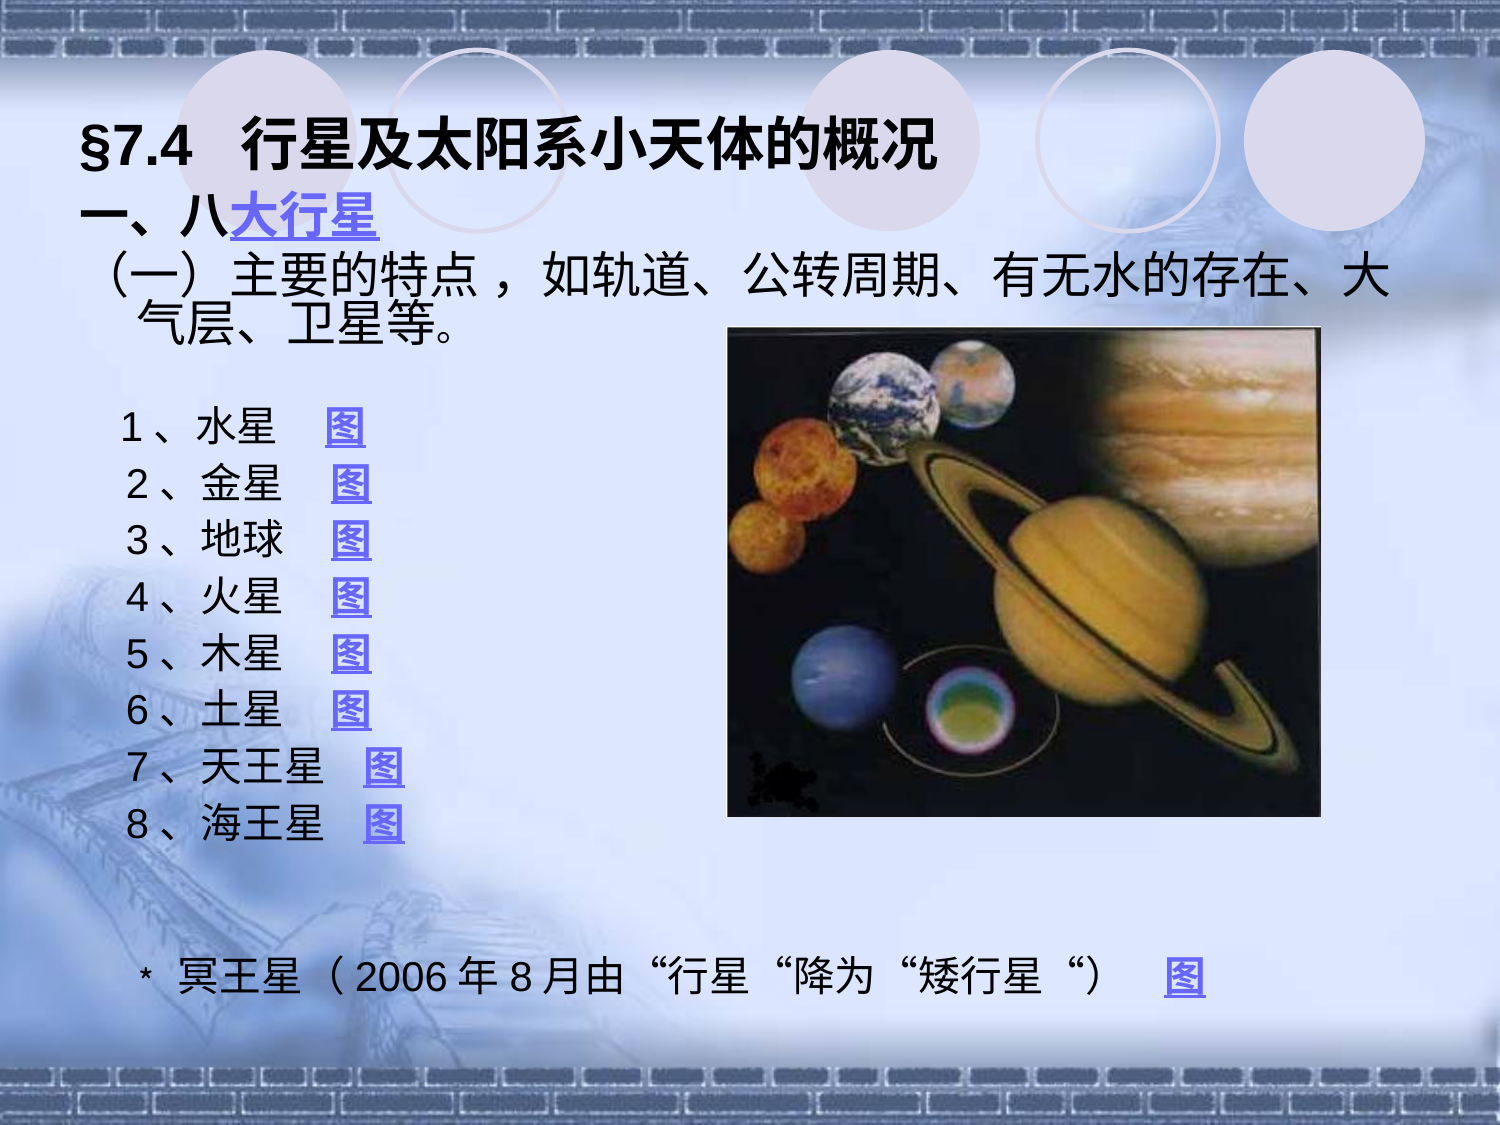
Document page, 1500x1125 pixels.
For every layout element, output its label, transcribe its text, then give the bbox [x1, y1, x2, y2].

list §7.4 行星及太阳系小天体的概况 一、八大行星 （一）主要的特点 ，如轨道、公转周期、有无水的存在、大气层、卫星等。 1、水星 图 2、金星 图 3、地球 图 4、火星 图 5、木星 图 6、土星 图 7、天王星 图 8、海王星 图 ﹡冥王星（2006年8月由“行星“降为“矮行星“） 图 [64, 113, 1436, 1000]
picture [0, 0, 1500, 1125]
